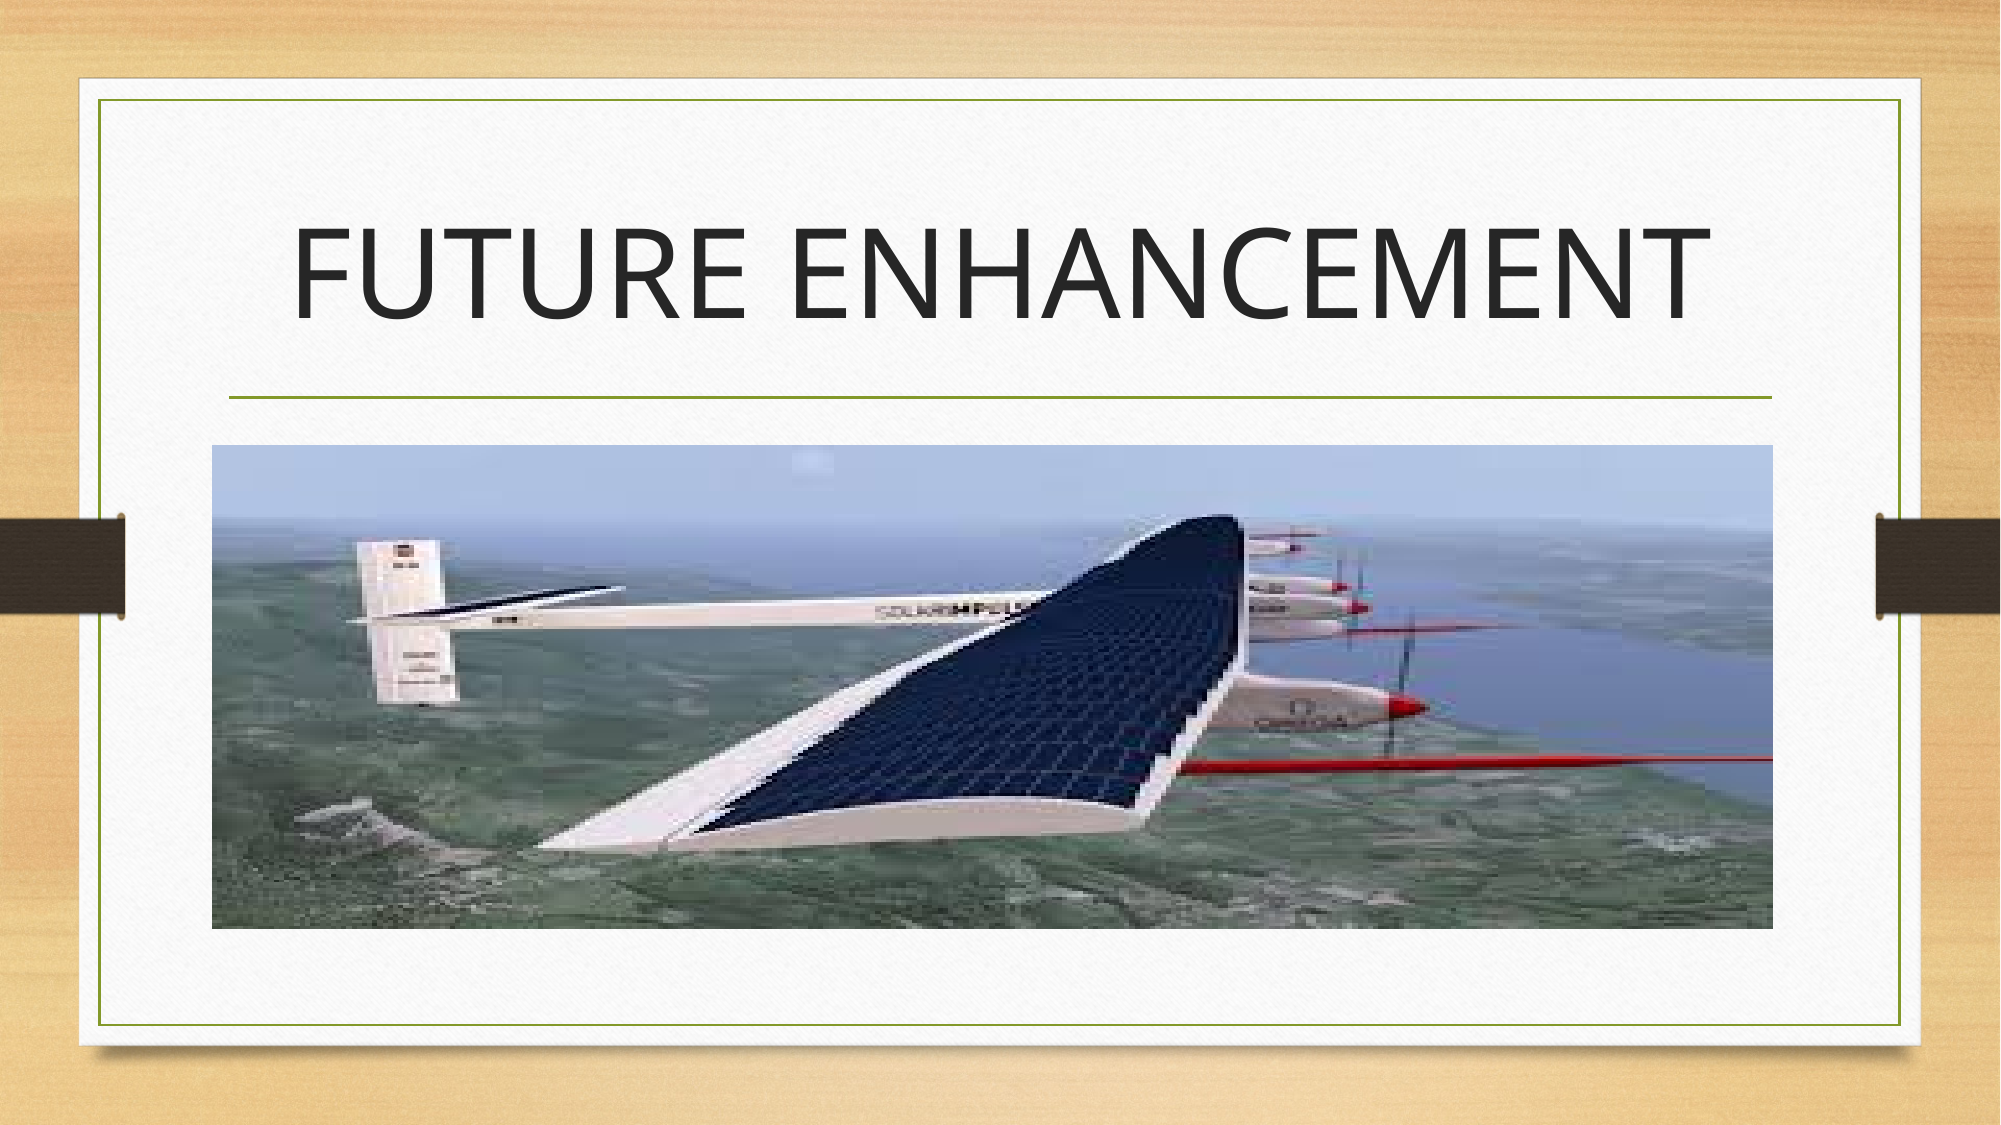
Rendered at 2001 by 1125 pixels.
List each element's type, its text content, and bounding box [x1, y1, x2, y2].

picture [0, 0, 2001, 1125]
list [212, 445, 1773, 930]
title FUTURE ENHANCEMENT [212, 161, 1788, 375]
